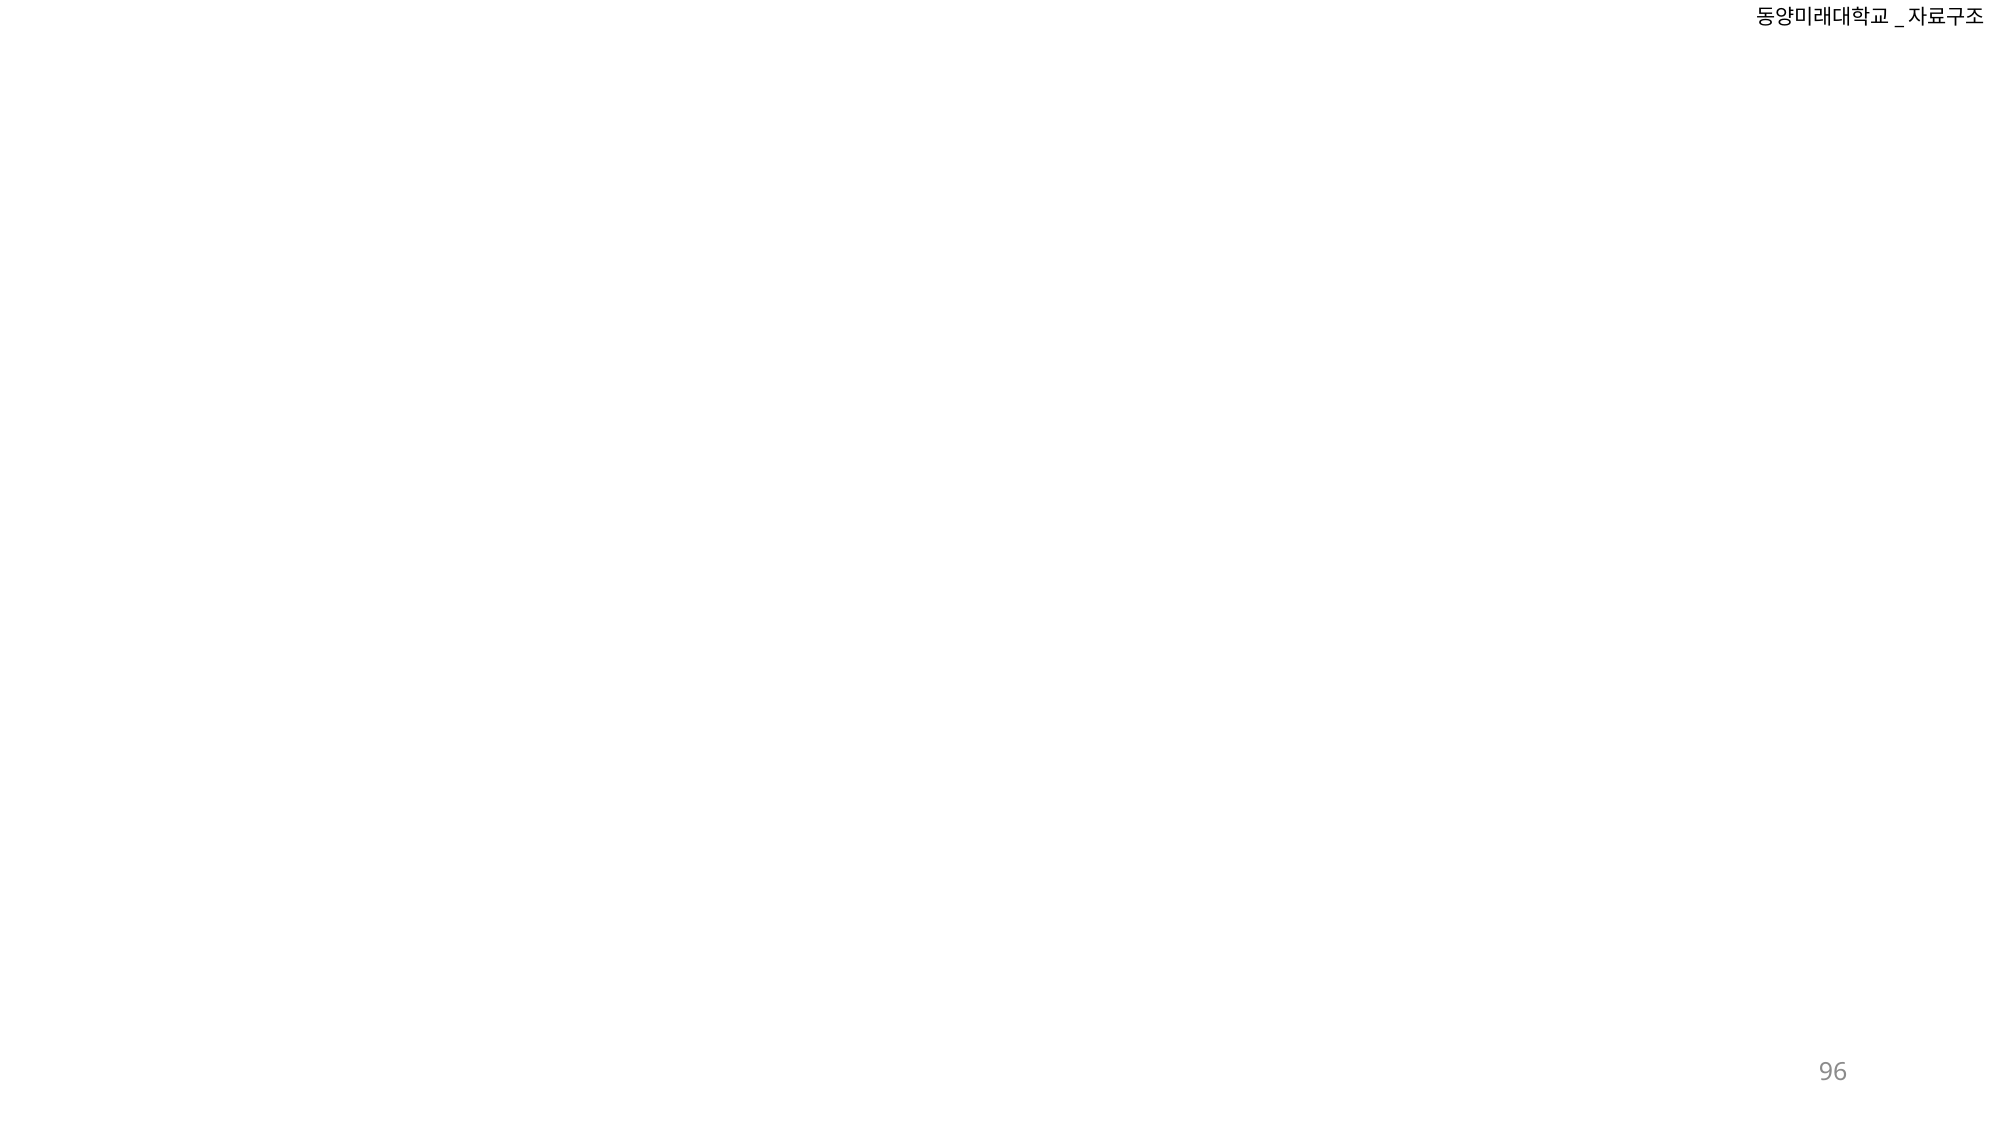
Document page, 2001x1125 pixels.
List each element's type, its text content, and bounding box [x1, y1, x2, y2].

text_box 동양미래대학교_자료구조 [1474, 0, 2000, 120]
slide_number 96 [1412, 1042, 1863, 1103]
